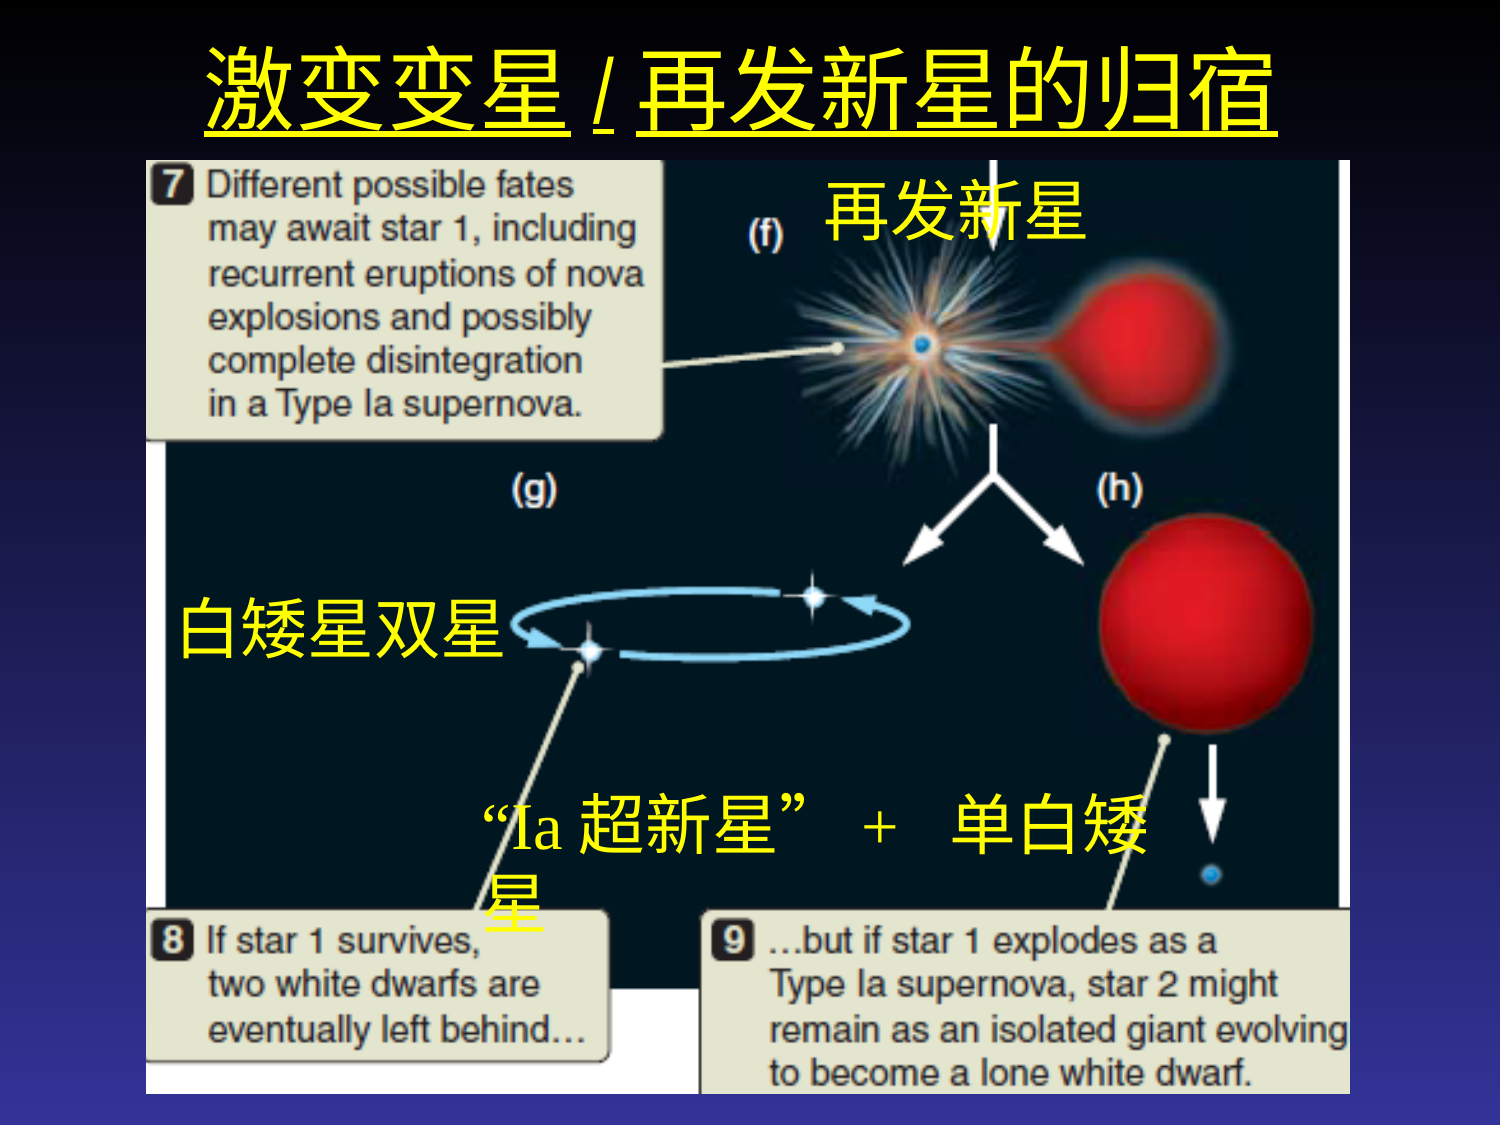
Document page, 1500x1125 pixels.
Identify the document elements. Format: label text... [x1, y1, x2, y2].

picture [146, 160, 1350, 1095]
title 激变变星/再发新星的归宿 [41, 31, 1442, 144]
